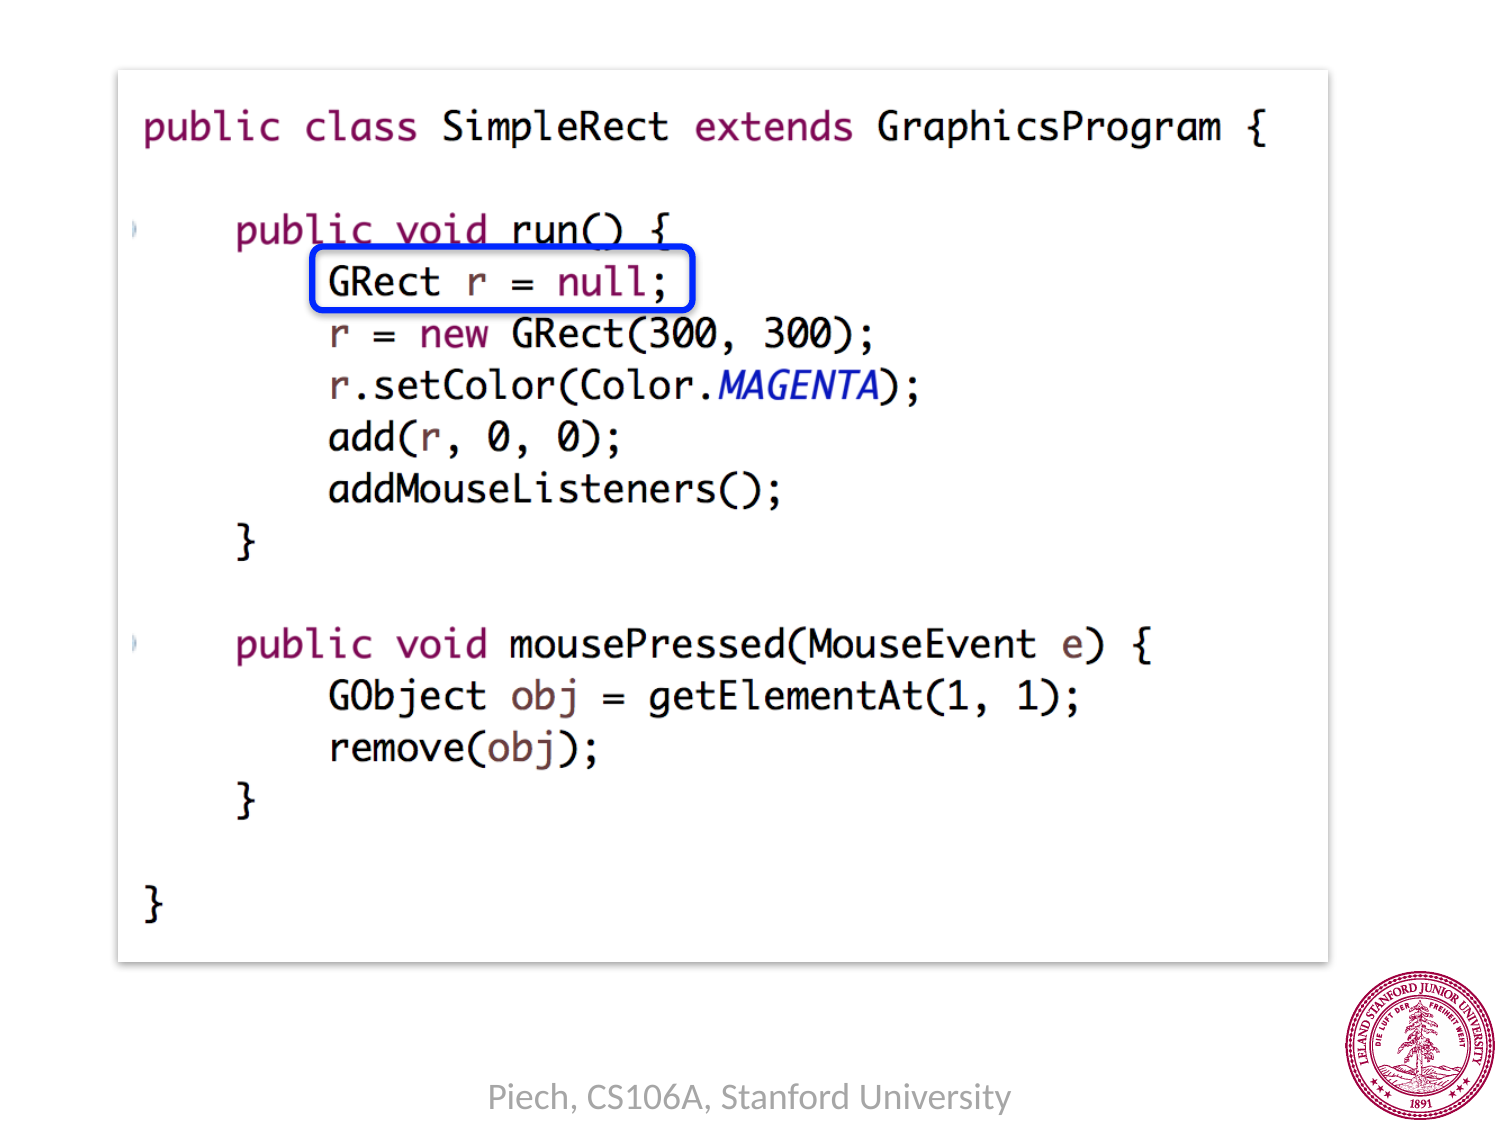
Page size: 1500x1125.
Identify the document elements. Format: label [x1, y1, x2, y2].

picture [1345, 971, 1495, 1120]
picture [132, 83, 1314, 949]
